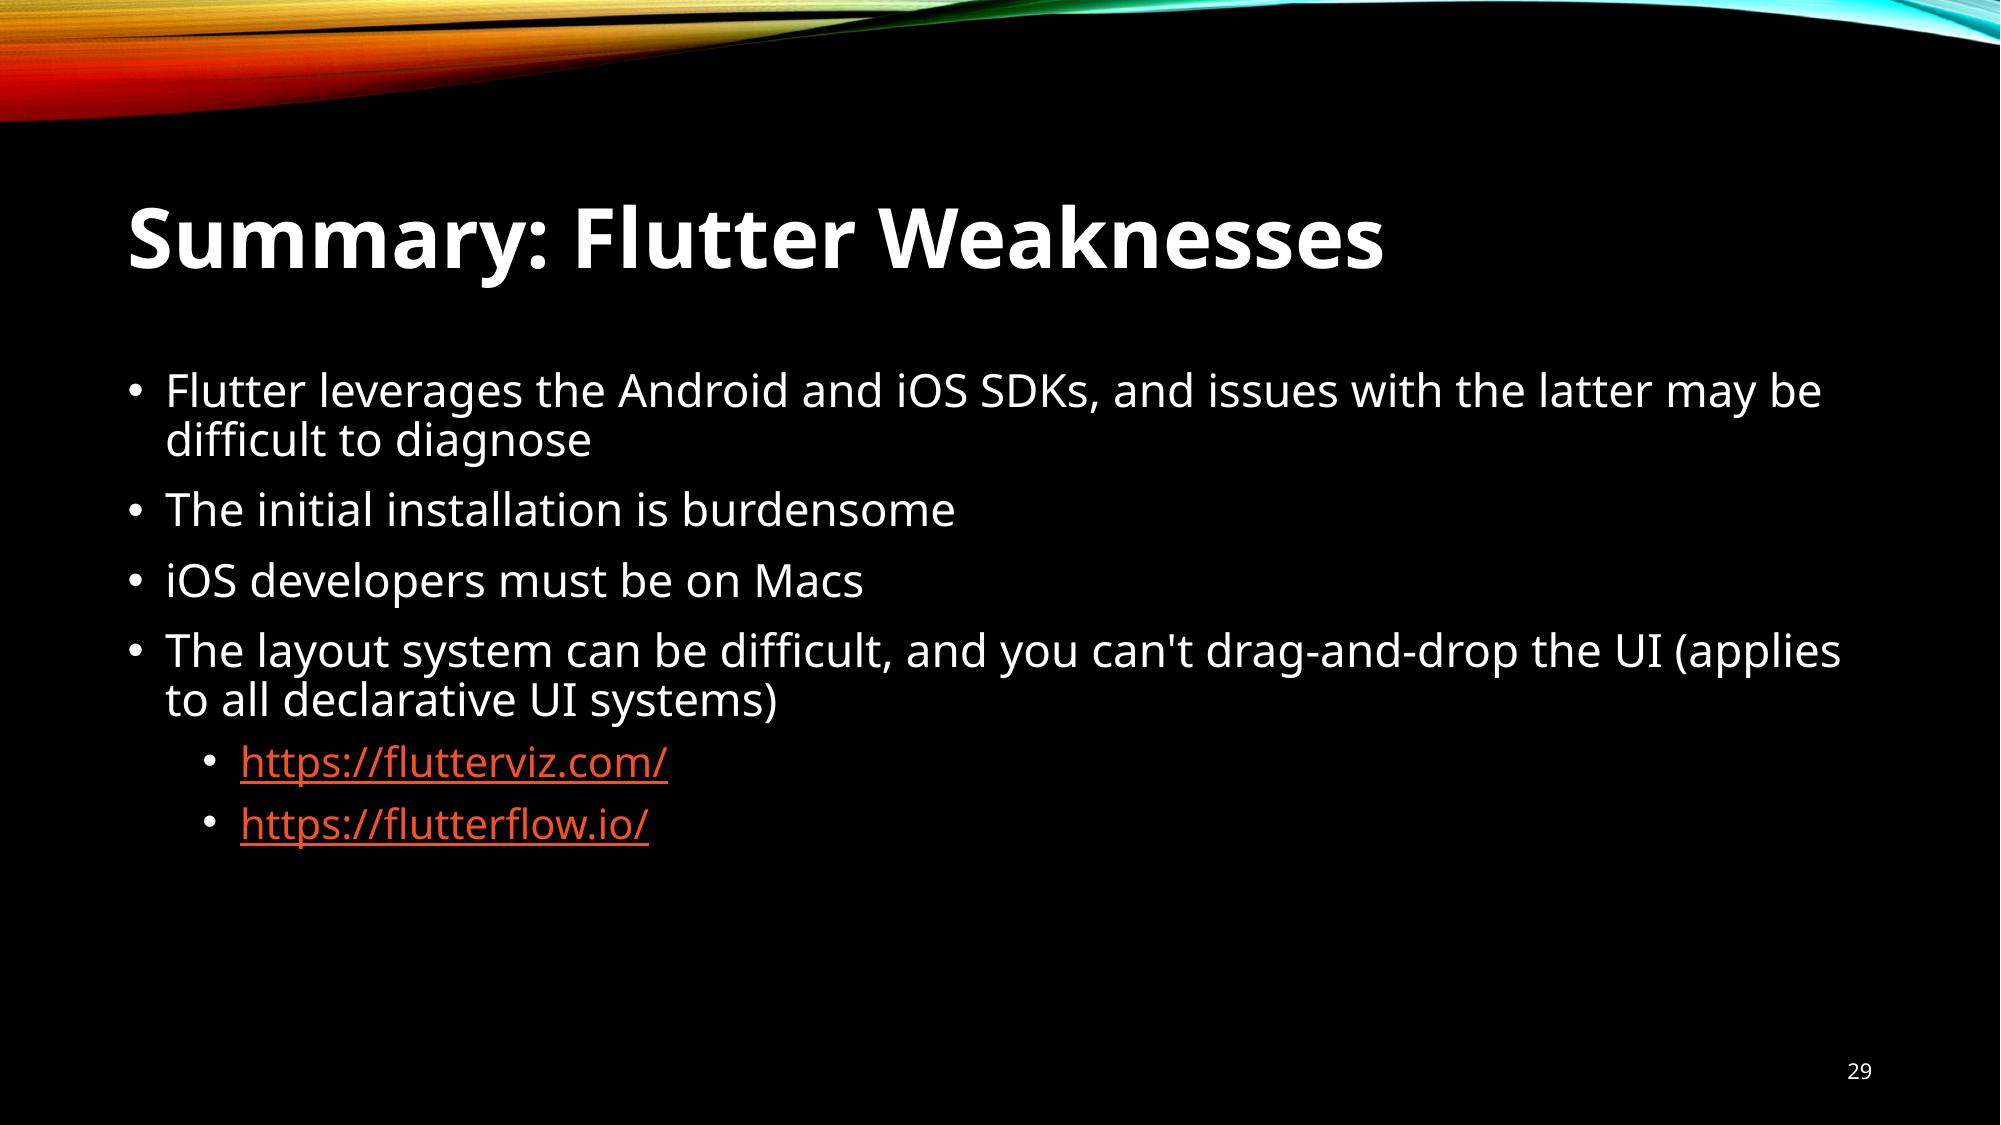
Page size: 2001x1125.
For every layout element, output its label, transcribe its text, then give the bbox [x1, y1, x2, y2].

slide_number 29 [1666, 1042, 1888, 1103]
list Flutter leverages the Android and iOS SDKs, and issues with the latter may be difﬁcult to diagnose The initial installation is burdensome iOS developers must be on Macs The layout system can be difﬁcult, and you can't drag-and-drop the UI (applies to all declarative UI systems) https://flutterviz.com/ https://flutterflow.io/ [112, 360, 1888, 1021]
title Summary: Flutter Weaknesses [112, 145, 1888, 338]
picture [0, 0, 2000, 123]
